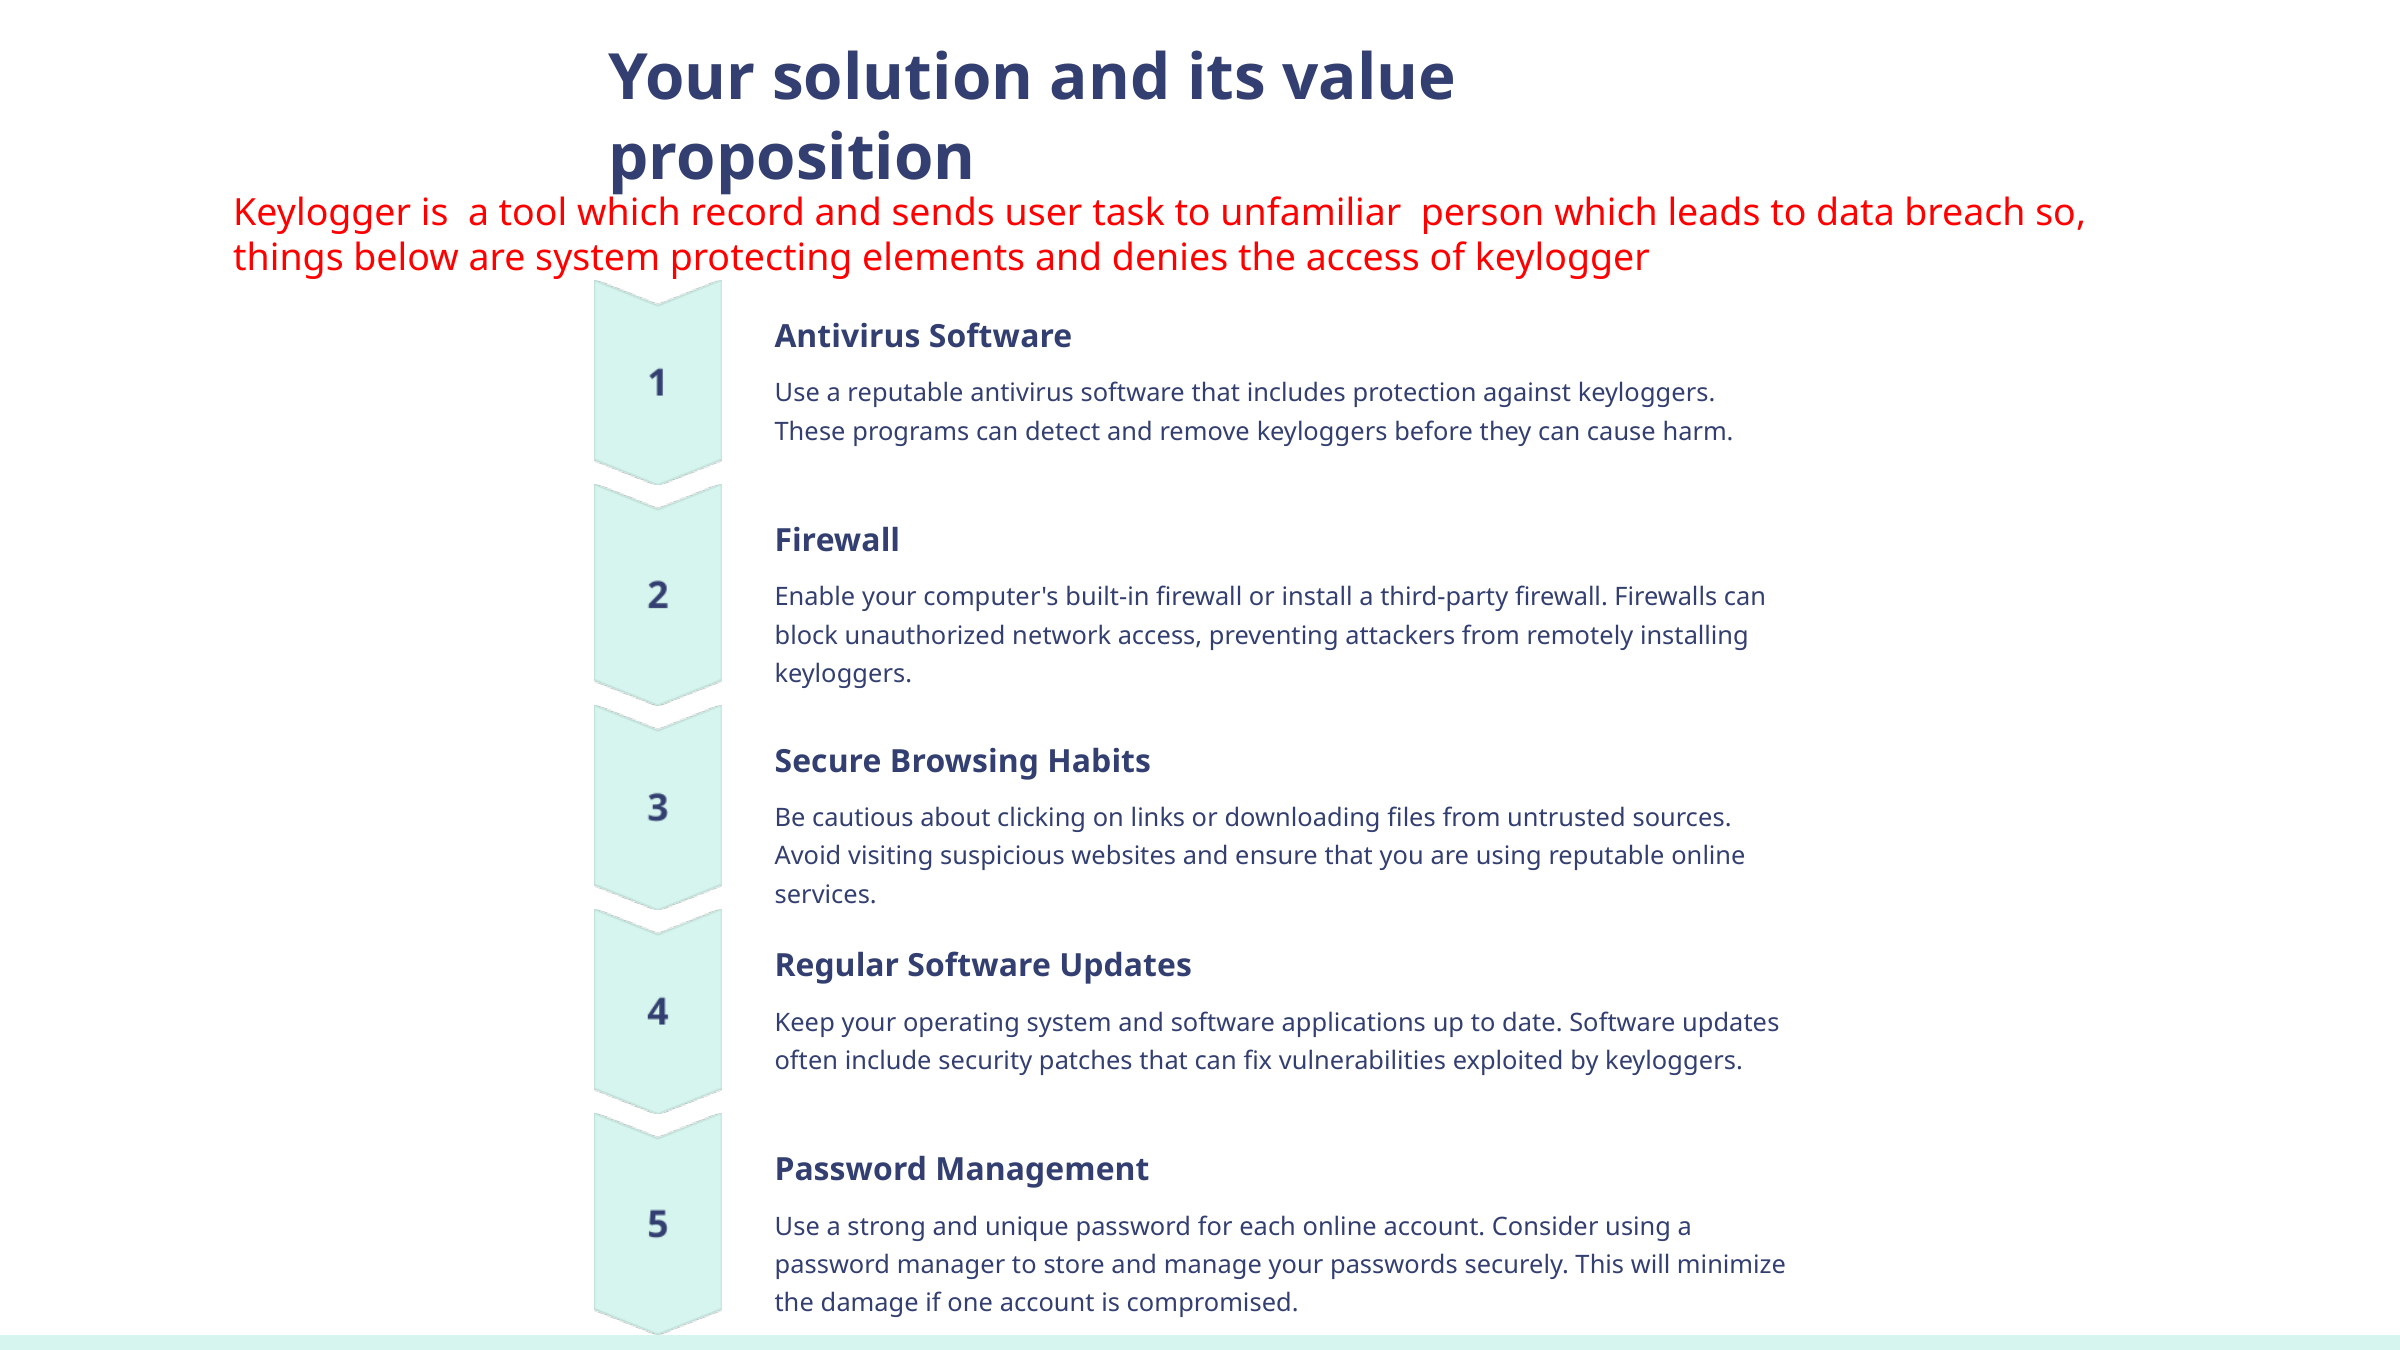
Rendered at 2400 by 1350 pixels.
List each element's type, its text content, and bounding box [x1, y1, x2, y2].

text_box Be cautious about clicking on links or downloading files from untrusted sources. Avoid visiting suspicious websites and ensure that you are using reputable online services. [759, 786, 1806, 863]
text_box Regular Software Updates [759, 935, 1294, 976]
text_box Use a strong and unique password for each online account. Consider using a password manager to store and manage your passwords securely. This will minimize the damage if one account is compromised. [759, 1194, 1806, 1310]
text_box [0, 0, 2400, 1335]
text_box Password Management [759, 1139, 1243, 1180]
text_box Enable your computer's built-in firewall or install a third-party firewall. Firewalls can block unauthorized network access, preventing attackers from remotely installing keyloggers. [759, 565, 1806, 681]
text_box [0, 1335, 2400, 1350]
text_box Use a reputable antivirus software that includes protection against keyloggers. These programs can detect and remove keyloggers before they can cause harm. [759, 361, 1806, 438]
text_box Keylogger is a tool which record and sends user task to unfamiliar person which leads to data breach so, things below are system protecting elements and denies the access of keylogger [218, 181, 2152, 286]
text_box Keep your operating system and software applications up to date. Software updates often include security patches that can fix vulnerabilities exploited by keyloggers. [759, 990, 1806, 1067]
text_box Firewall [759, 510, 1079, 551]
text_box Antivirus Software [759, 306, 1146, 346]
picture [593, 280, 722, 1336]
text_box Secure Browsing Habits [759, 731, 1241, 772]
text_box Your solution and its value proposition [593, 25, 1806, 181]
